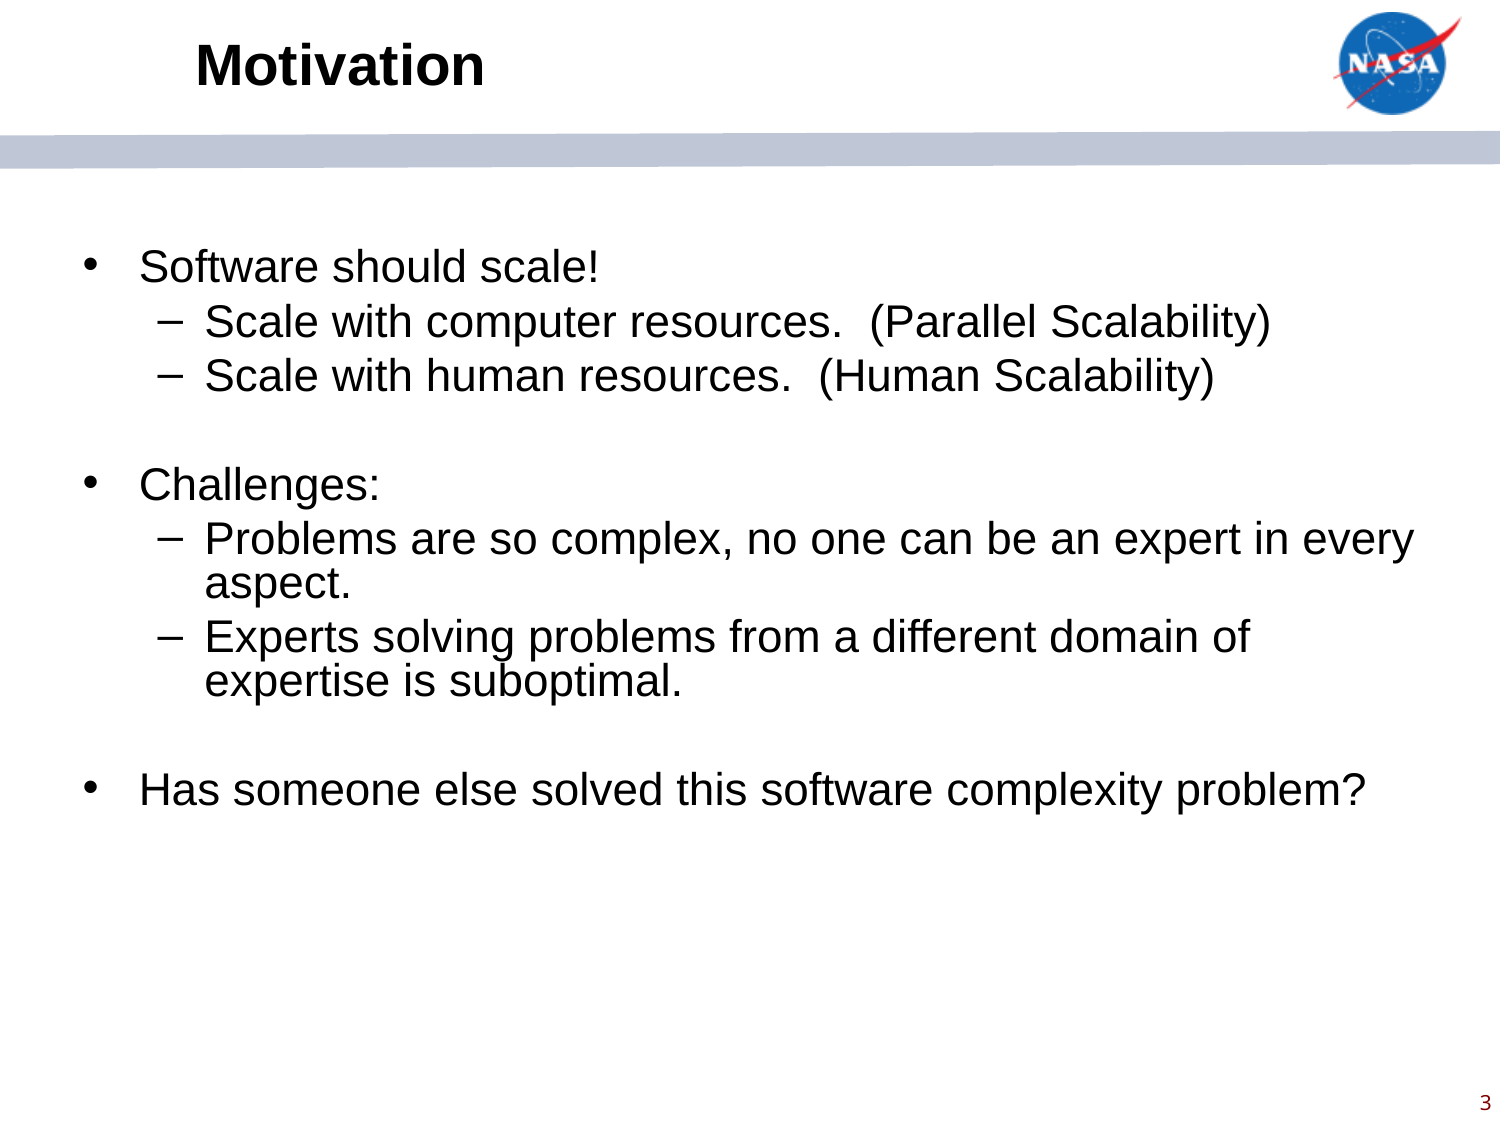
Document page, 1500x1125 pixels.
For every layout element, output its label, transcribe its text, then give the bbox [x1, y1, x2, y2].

title Motivation [186, 0, 1451, 126]
picture [1451, 12, 1462, 115]
list Software should scale! Scale with computer resources. (Parallel Scalability) Scale with human resources. (Human Scalability) Challenges: Problems are so complex, no one can be an expert in every aspect. Experts solving problems from a different domain of expertise is suboptimal. Has someone else solved this software complexity problem? [74, 174, 1426, 1044]
slide_number 3 [1469, 1084, 1500, 1125]
